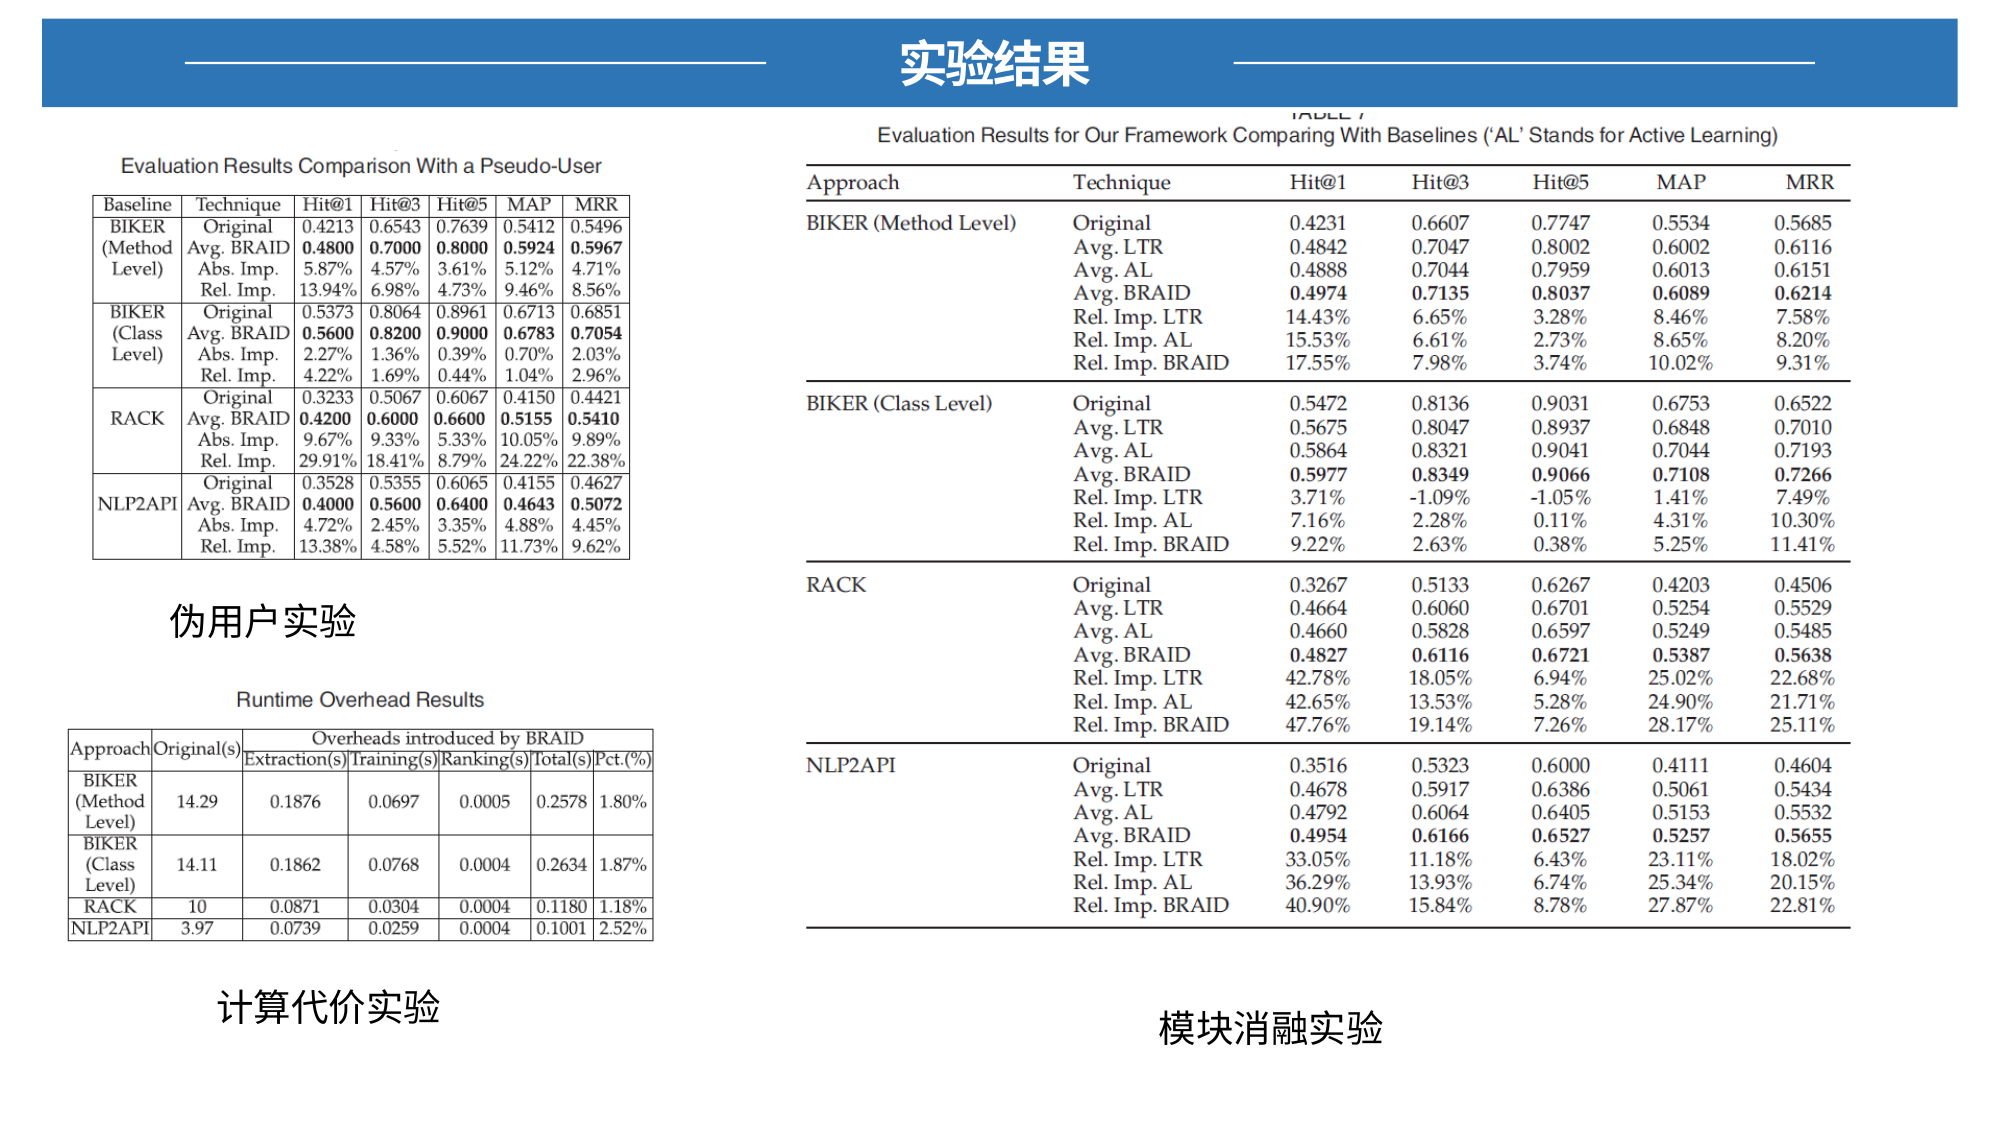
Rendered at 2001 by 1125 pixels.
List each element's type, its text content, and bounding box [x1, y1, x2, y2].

text_box 伪用户实验 [154, 590, 578, 651]
picture [798, 113, 1860, 935]
picture [82, 150, 651, 563]
text_box 模块消融实验 [1143, 997, 1676, 1058]
text_box [41, 18, 1959, 108]
picture [49, 689, 665, 958]
text_box 实验结果 [722, 65, 1267, 100]
text_box 实验结果 [722, 25, 1267, 61]
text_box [184, 61, 1815, 65]
text_box 计算代价实验 [201, 976, 602, 1037]
